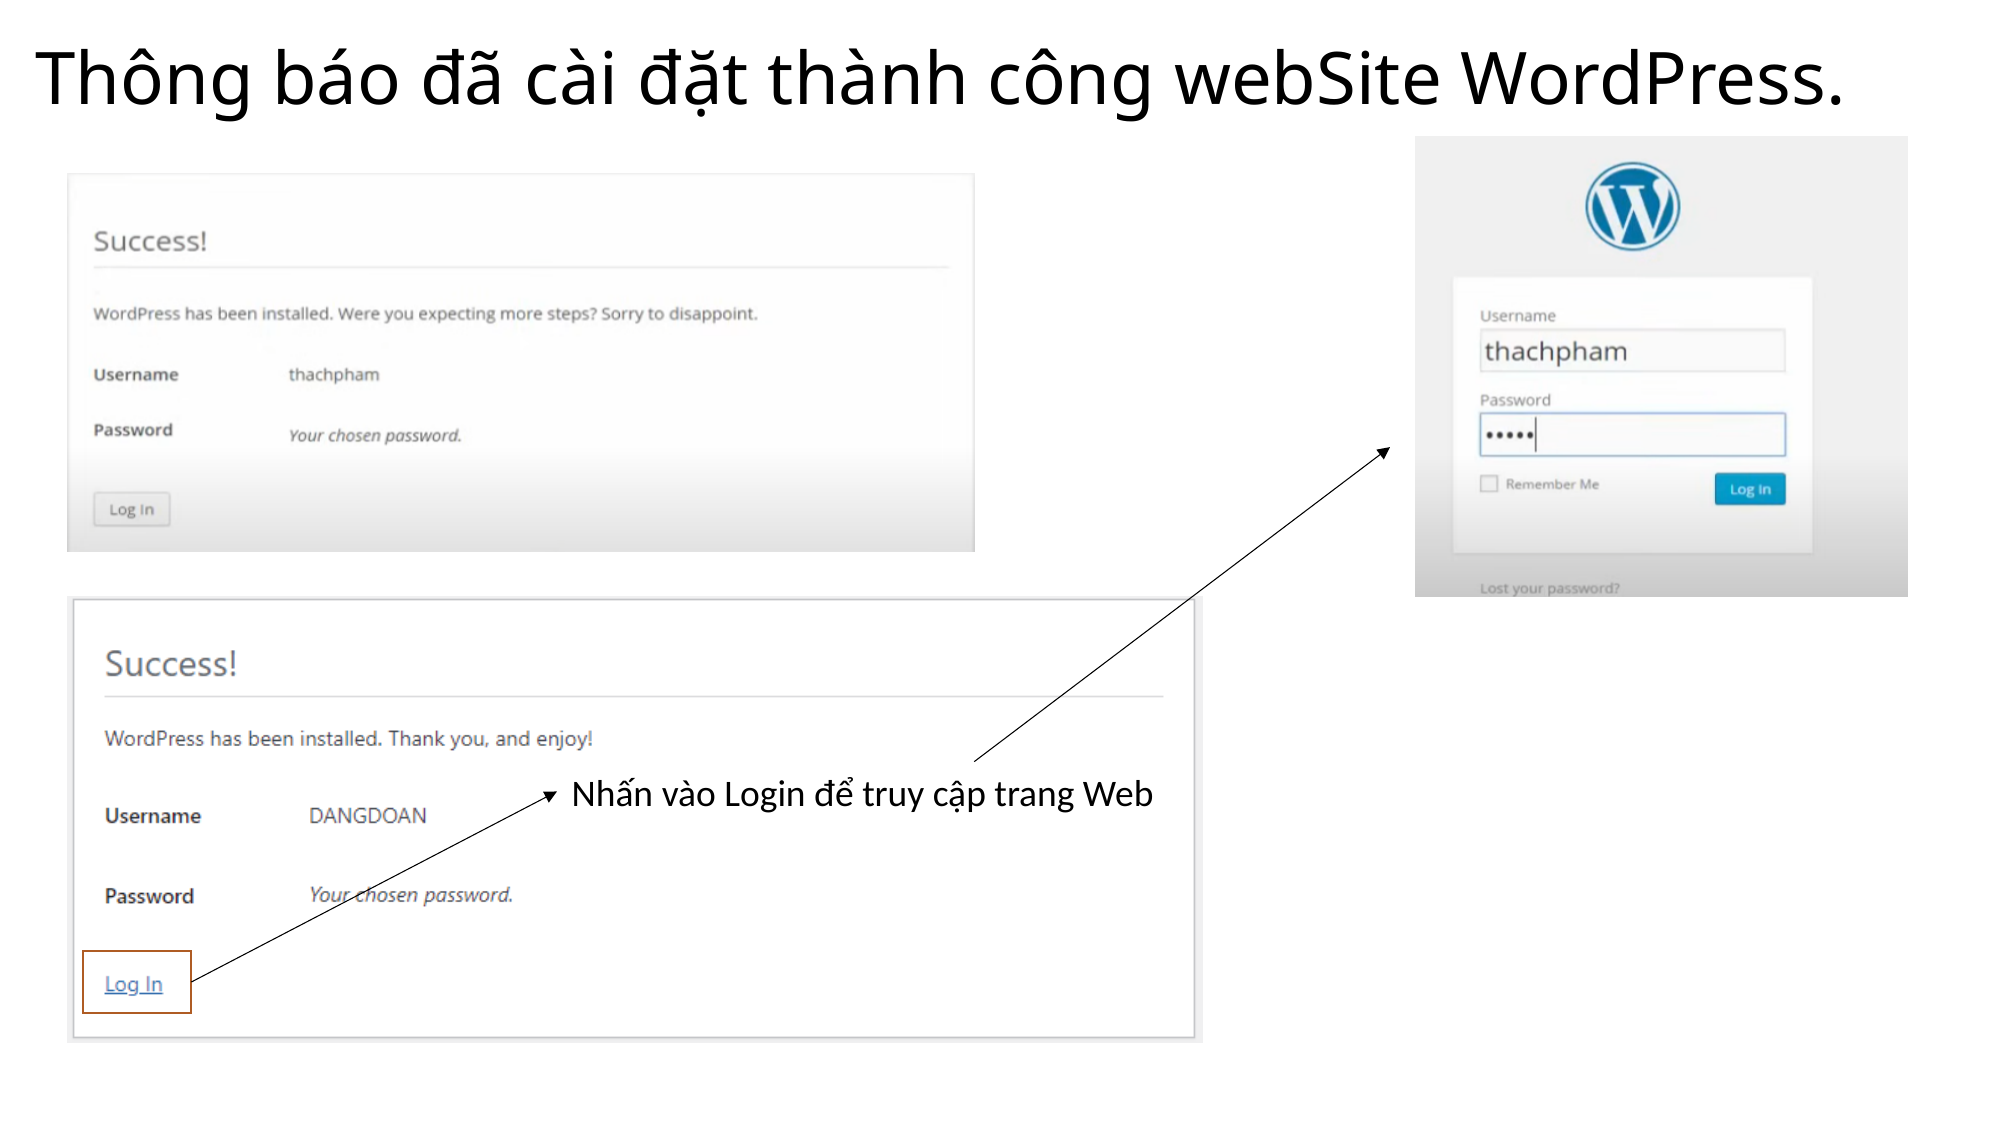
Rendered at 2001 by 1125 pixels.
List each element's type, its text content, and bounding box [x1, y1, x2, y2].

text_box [191, 791, 557, 983]
title Thông báo đã cài đặt thành công webSite WordPress. [20, 0, 1980, 162]
picture [67, 596, 1203, 1043]
picture [1415, 136, 1908, 597]
picture [67, 173, 975, 552]
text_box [974, 447, 1390, 762]
